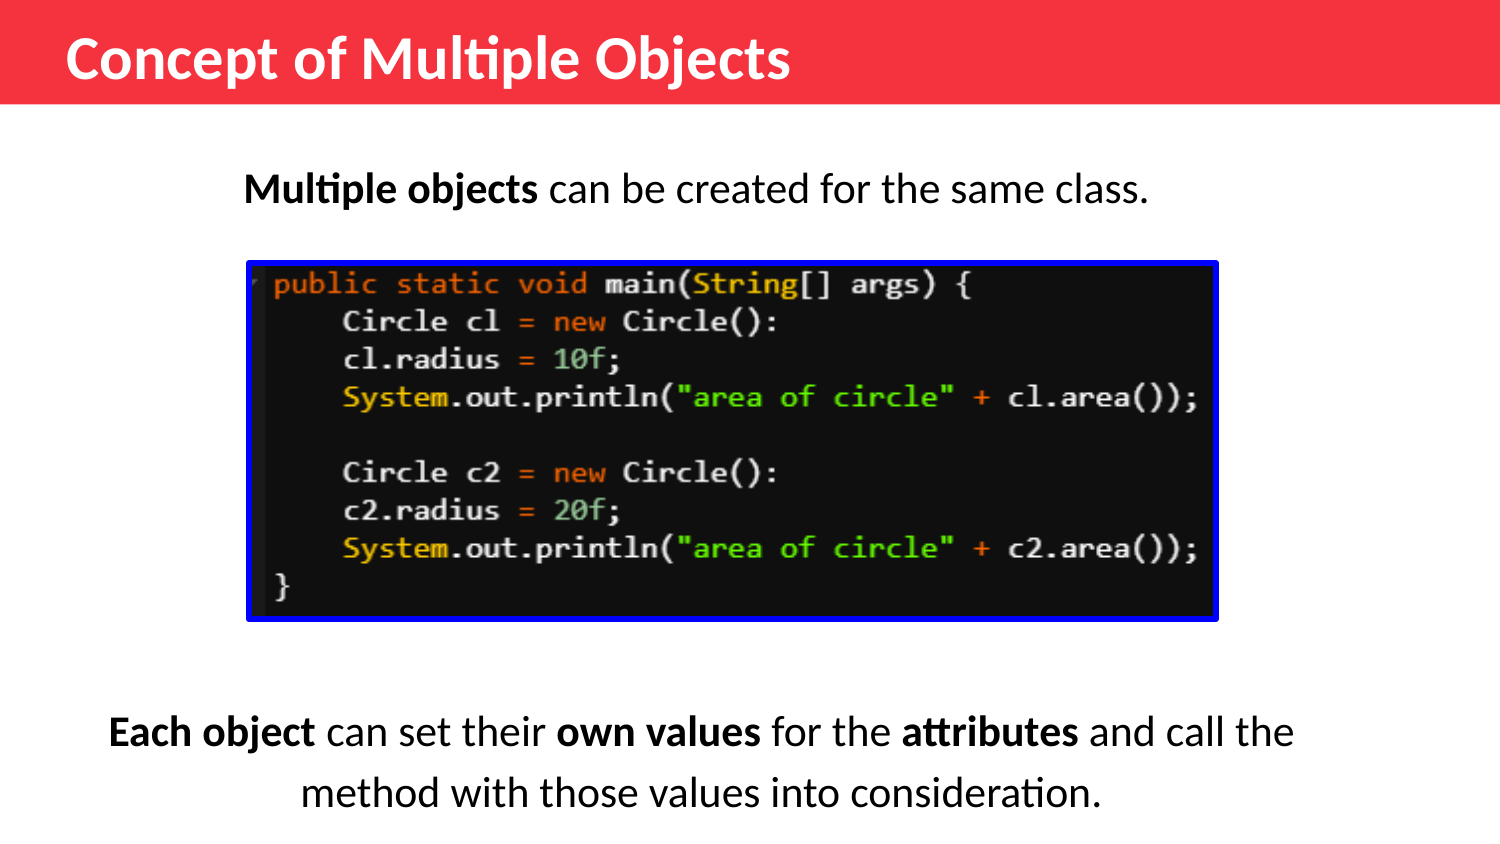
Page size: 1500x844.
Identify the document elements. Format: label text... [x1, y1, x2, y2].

text_box [0, 0, 1500, 105]
text_box Multiple objects can be created for the same class. Each object can set their own values for the attributes and call the method with those values into consideration. [44, 137, 1359, 558]
picture [251, 265, 1214, 617]
text_box Concept of Multiple Objects [51, 2, 1029, 138]
